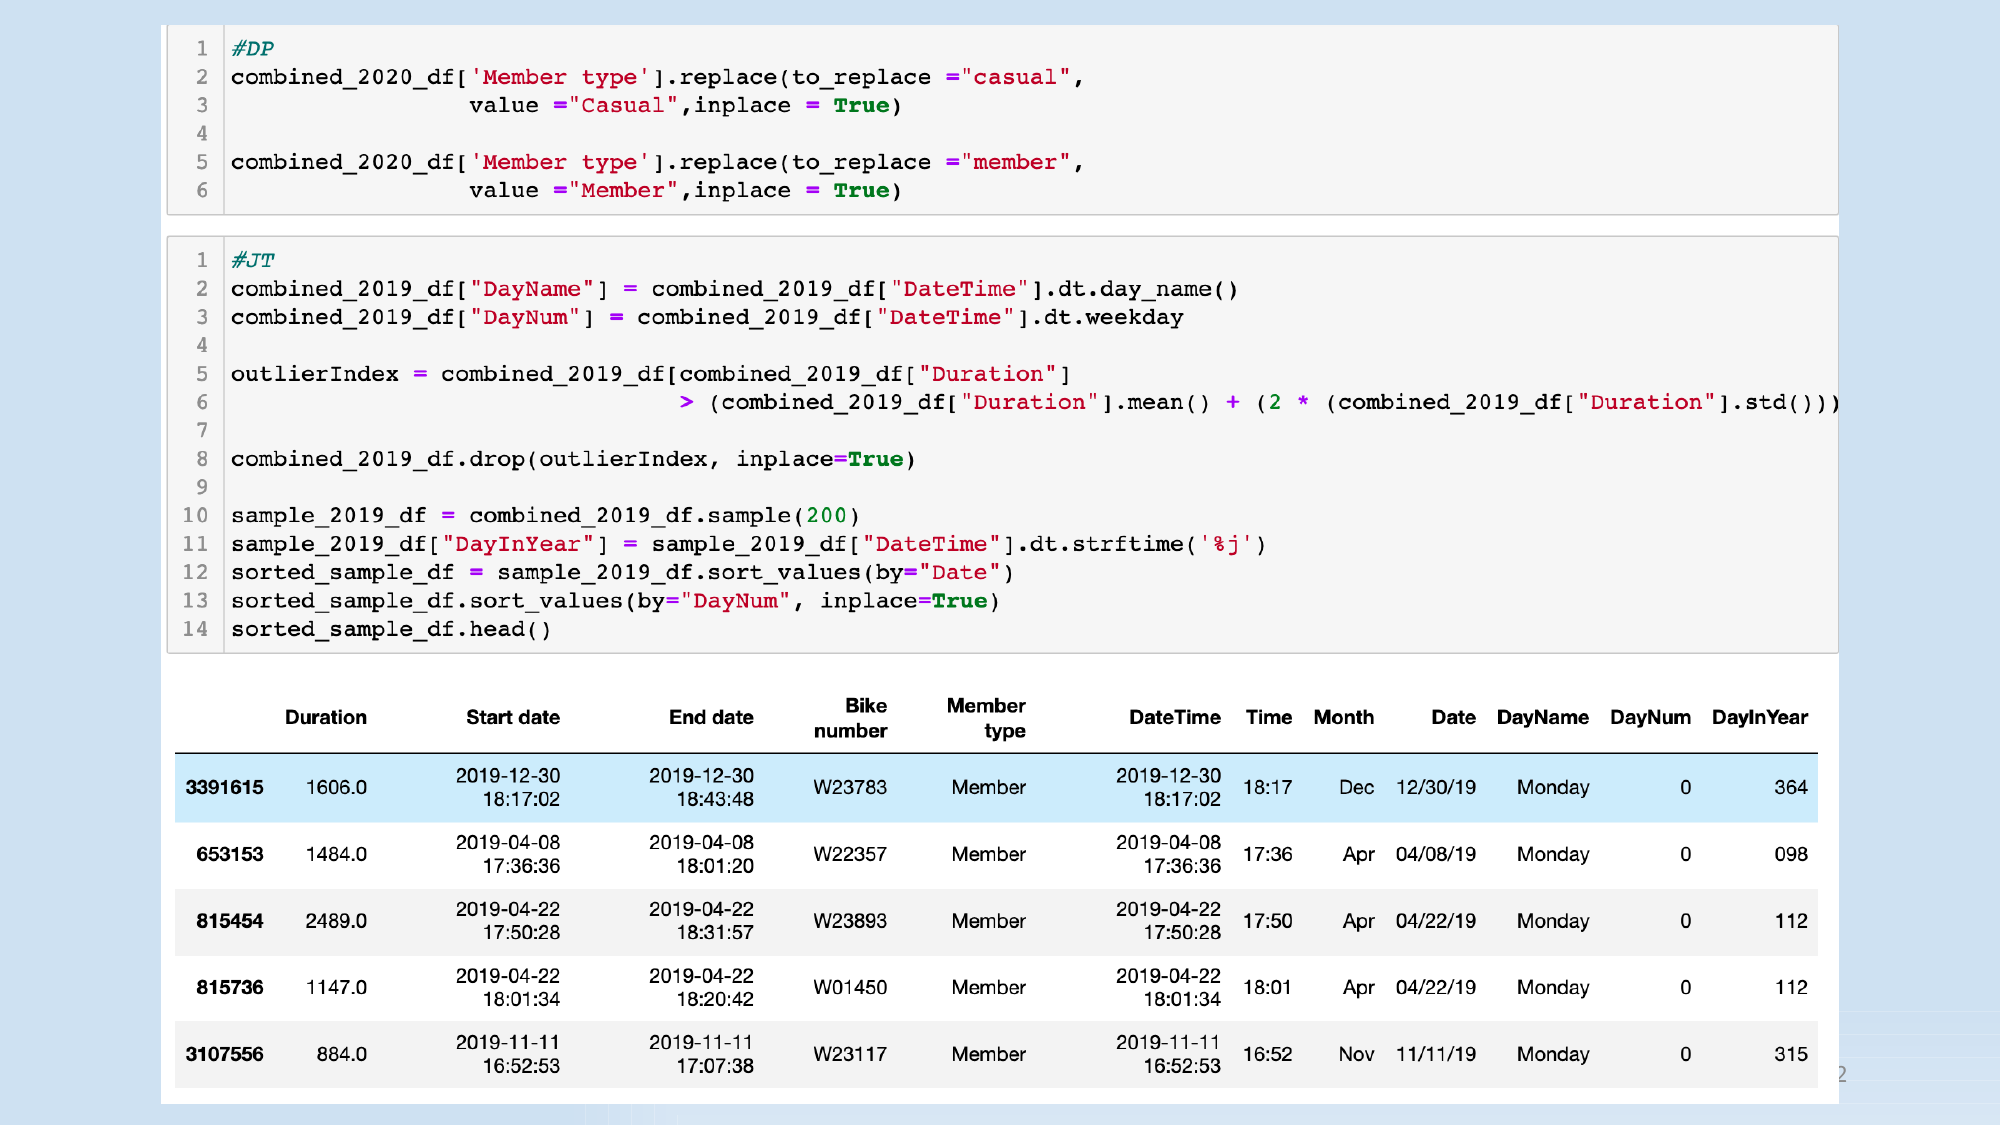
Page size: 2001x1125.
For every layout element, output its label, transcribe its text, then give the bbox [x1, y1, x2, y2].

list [161, 25, 1839, 1104]
slide_number 12 [1839, 1042, 1863, 1103]
